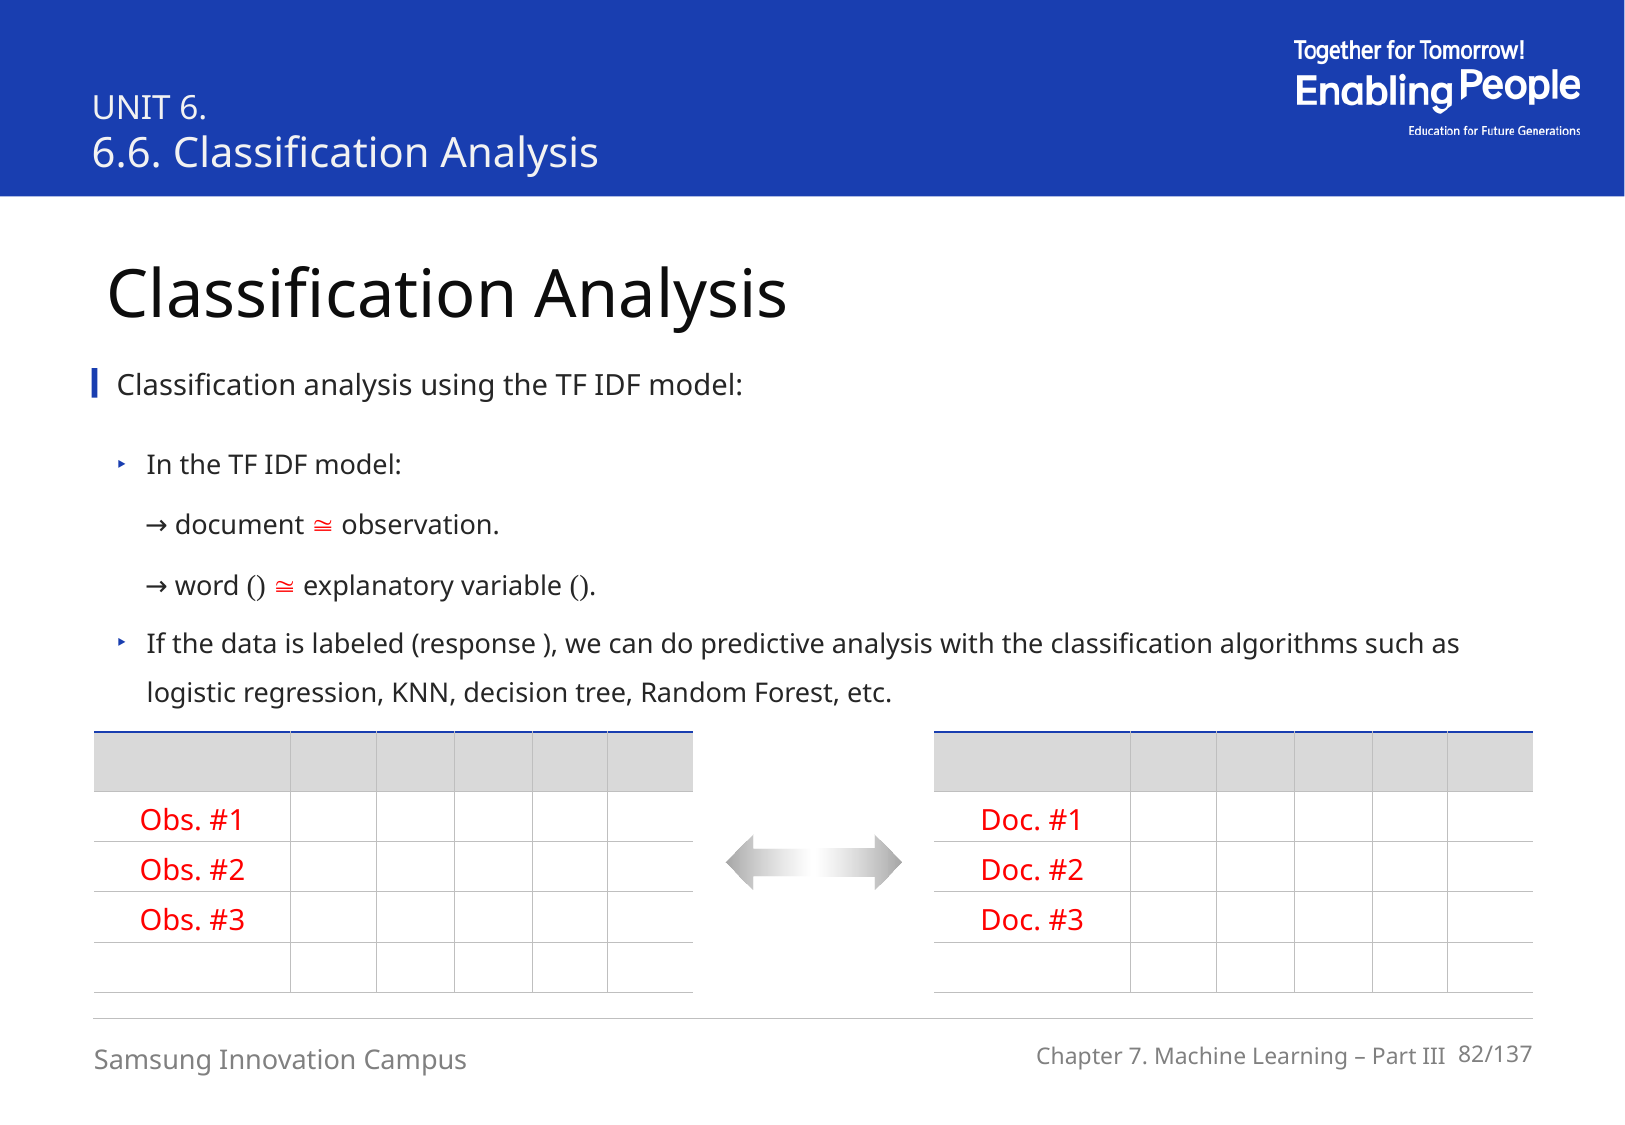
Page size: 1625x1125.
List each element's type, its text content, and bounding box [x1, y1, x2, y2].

picture [1294, 40, 1580, 135]
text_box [91, 366, 1533, 402]
text_box Classification Analysis [89, 250, 1534, 332]
text_box UNIT 6. 6.6. Classification Analysis [91, 85, 1577, 177]
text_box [725, 834, 901, 890]
